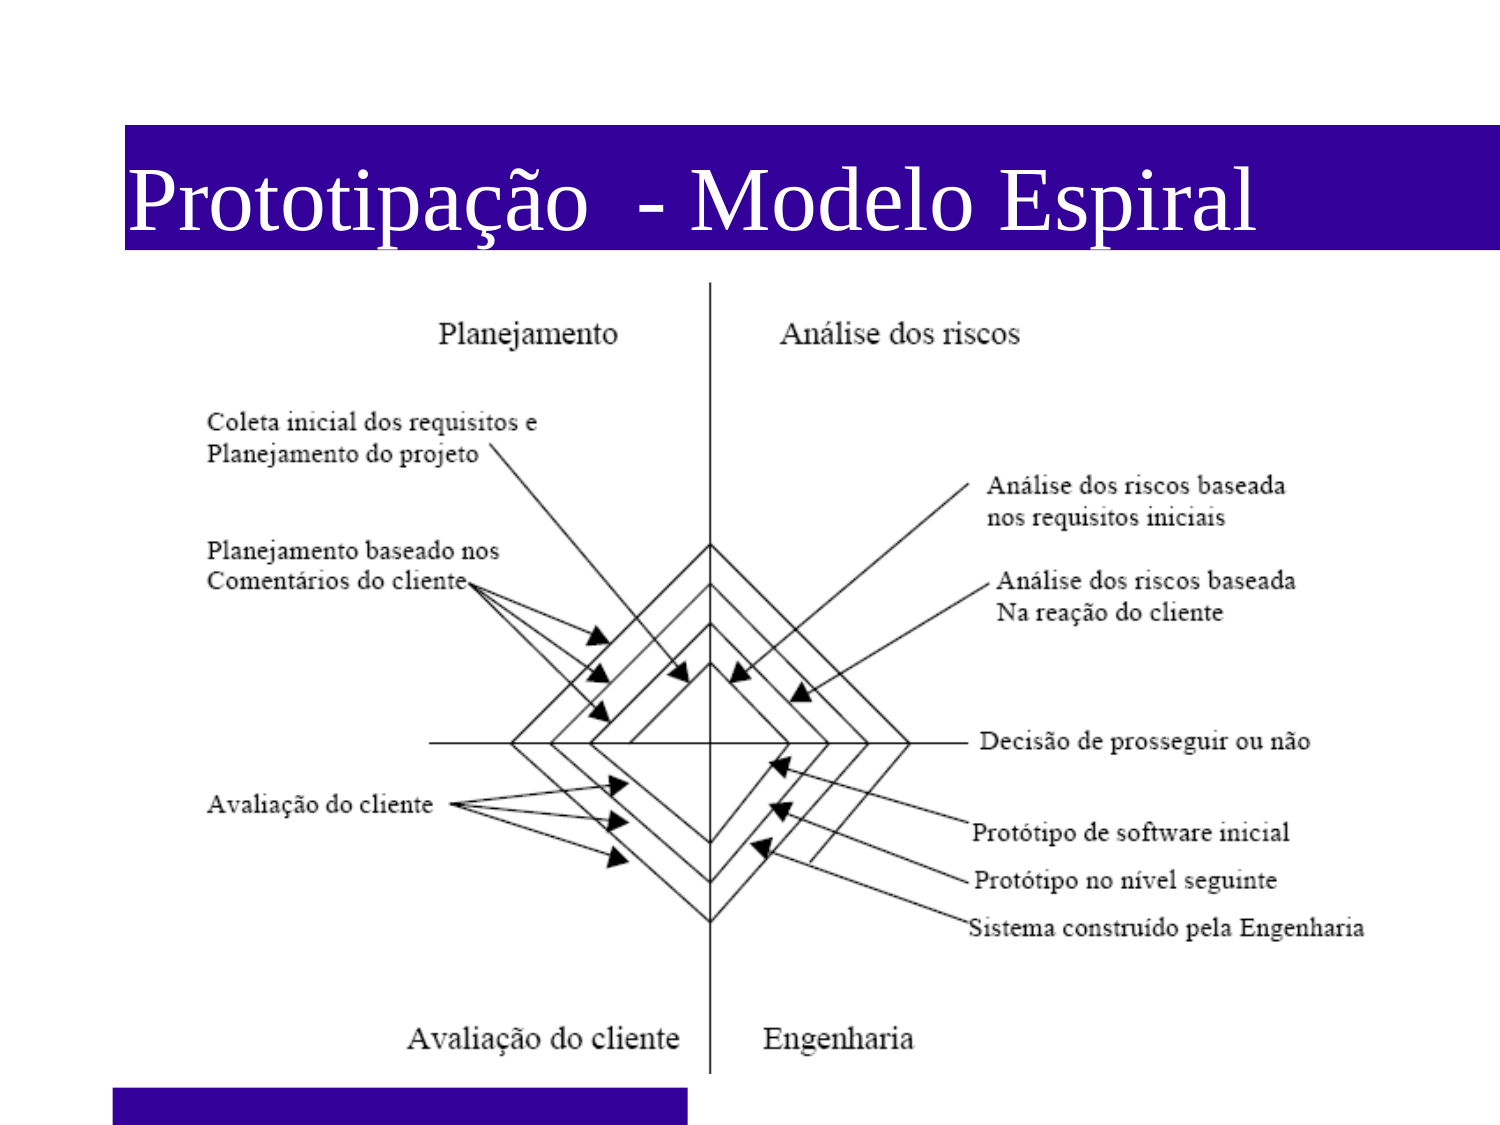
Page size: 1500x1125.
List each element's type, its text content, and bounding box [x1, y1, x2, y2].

text_box Prototipação - Modelo Espiral [112, 99, 1388, 288]
picture [174, 274, 1388, 1075]
